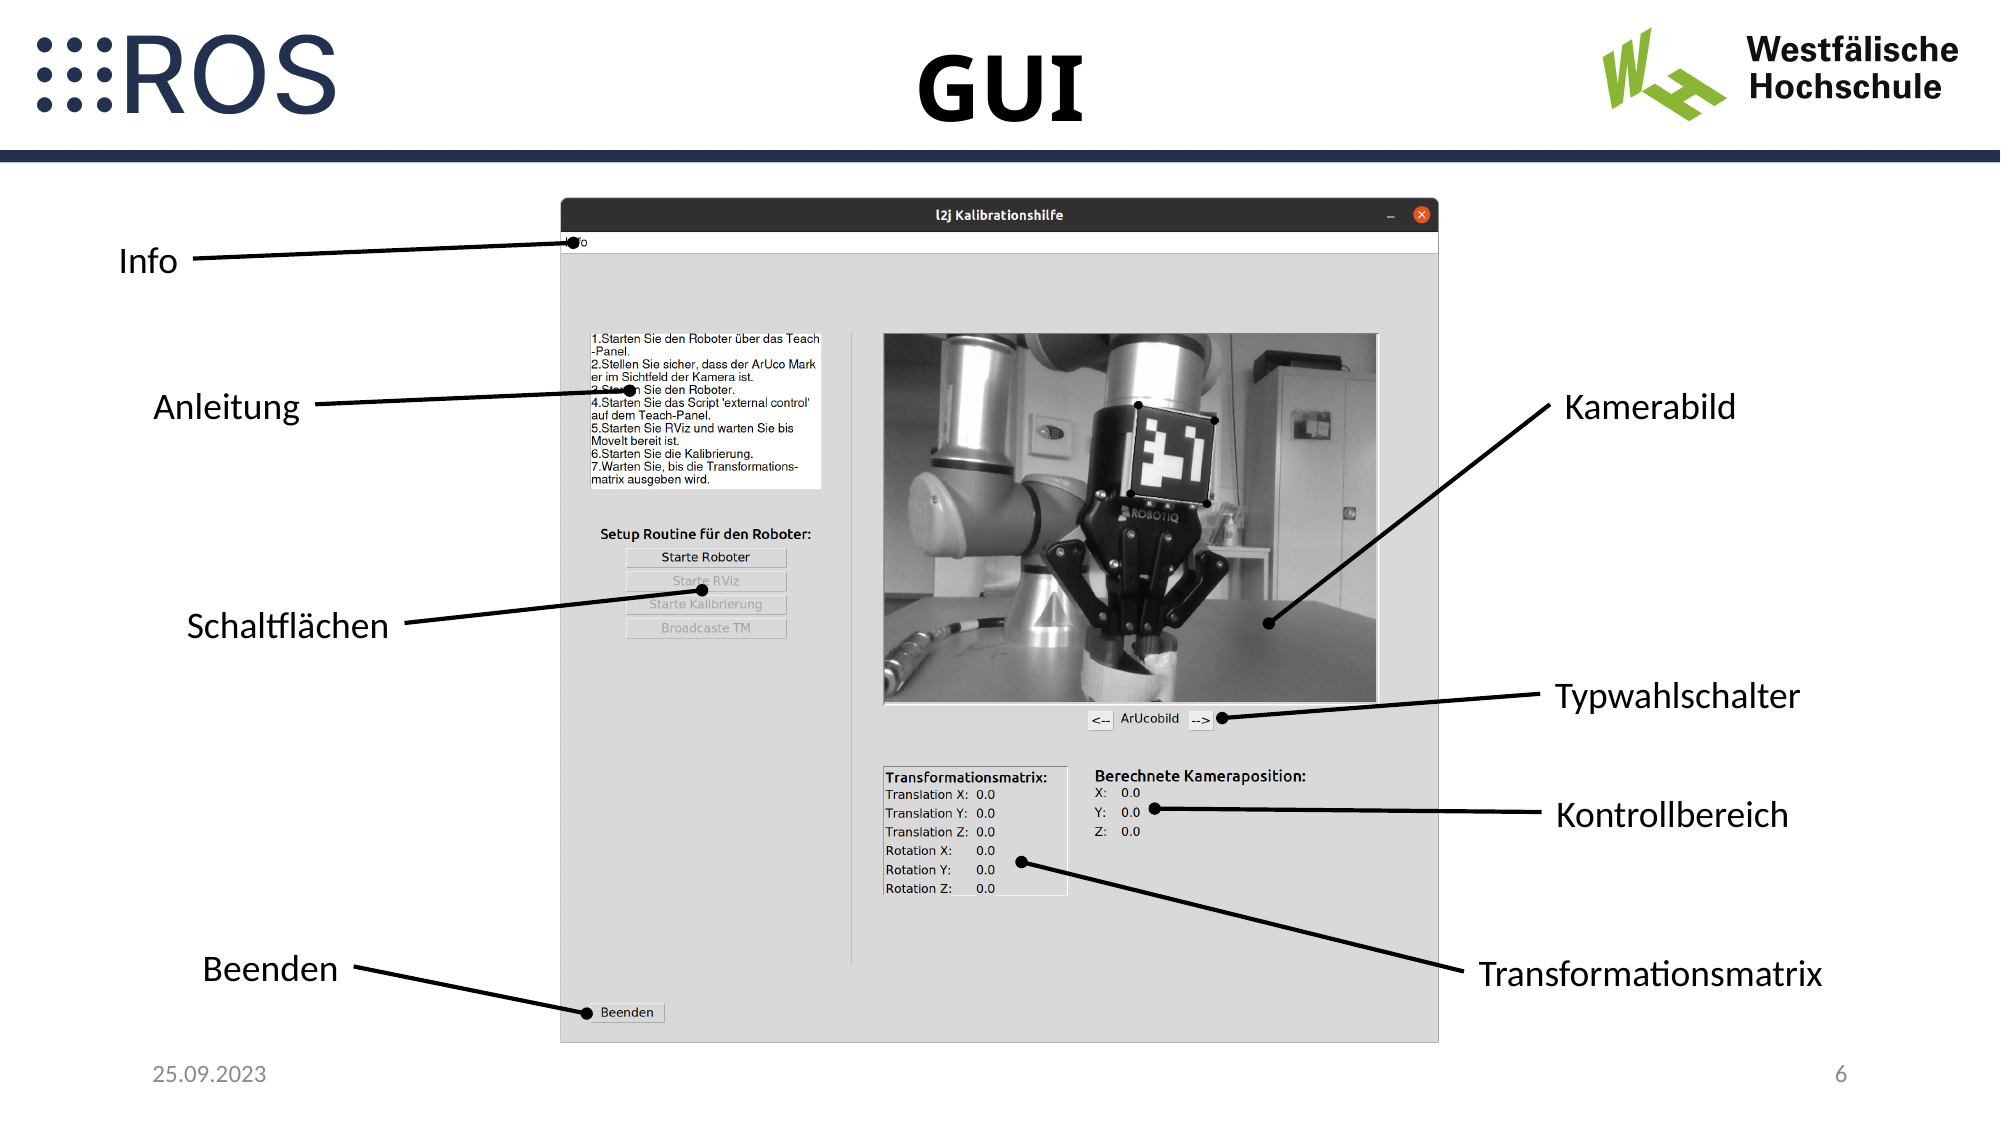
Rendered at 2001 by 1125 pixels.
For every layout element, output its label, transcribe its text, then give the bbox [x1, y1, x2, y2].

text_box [1021, 861, 1463, 972]
slide_number 6 [1412, 1042, 1863, 1103]
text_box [1268, 404, 1549, 624]
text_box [1154, 808, 1540, 812]
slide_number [137, 1042, 588, 1103]
text_box Beenden [187, 936, 354, 997]
text_box Typwahlschalter [1540, 663, 1817, 724]
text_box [193, 242, 574, 258]
text_box Anleitung [138, 374, 316, 435]
picture [0, 0, 2001, 1125]
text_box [406, 590, 703, 623]
text_box Kontrollbereich [1541, 782, 1805, 842]
text_box Info [103, 228, 193, 289]
title GUI [137, 0, 1863, 149]
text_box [316, 390, 630, 404]
text_box Transformationsmatrix [1463, 941, 1838, 1002]
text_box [1222, 694, 1539, 719]
text_box Schaltflächen [172, 593, 405, 653]
text_box Kamerabild [1550, 374, 1752, 435]
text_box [354, 966, 587, 1014]
